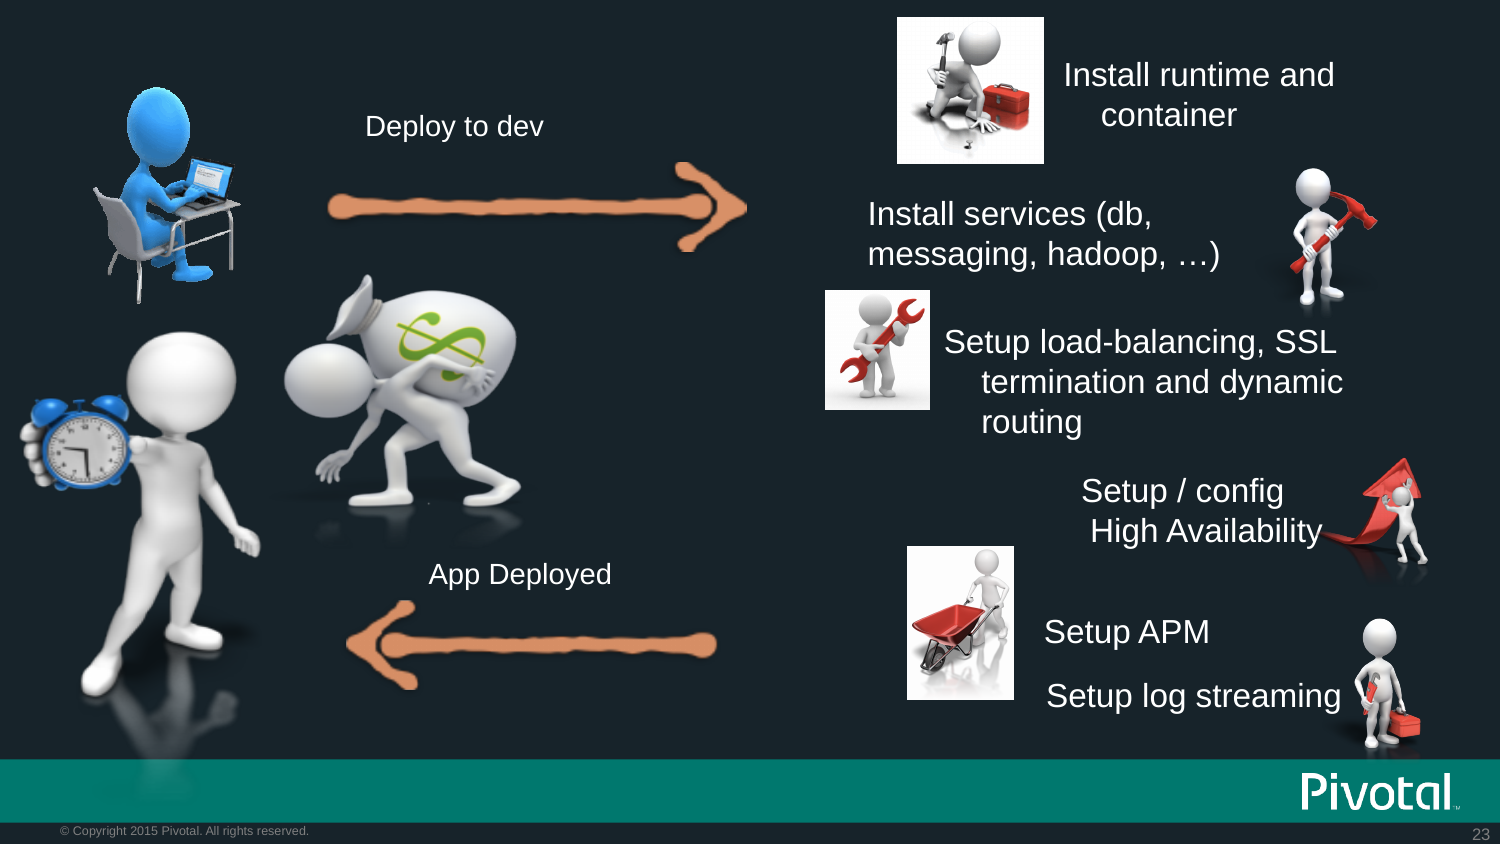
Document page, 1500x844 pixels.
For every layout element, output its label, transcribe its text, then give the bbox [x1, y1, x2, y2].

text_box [896, 16, 1396, 164]
picture [0, 80, 554, 810]
picture [1302, 773, 1460, 810]
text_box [830, 162, 1381, 320]
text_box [346, 554, 723, 690]
picture [322, 161, 747, 252]
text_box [825, 290, 1450, 442]
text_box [1043, 455, 1433, 544]
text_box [907, 546, 1461, 701]
text_box Deploy to dev [365, 107, 545, 143]
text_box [1008, 614, 1433, 765]
